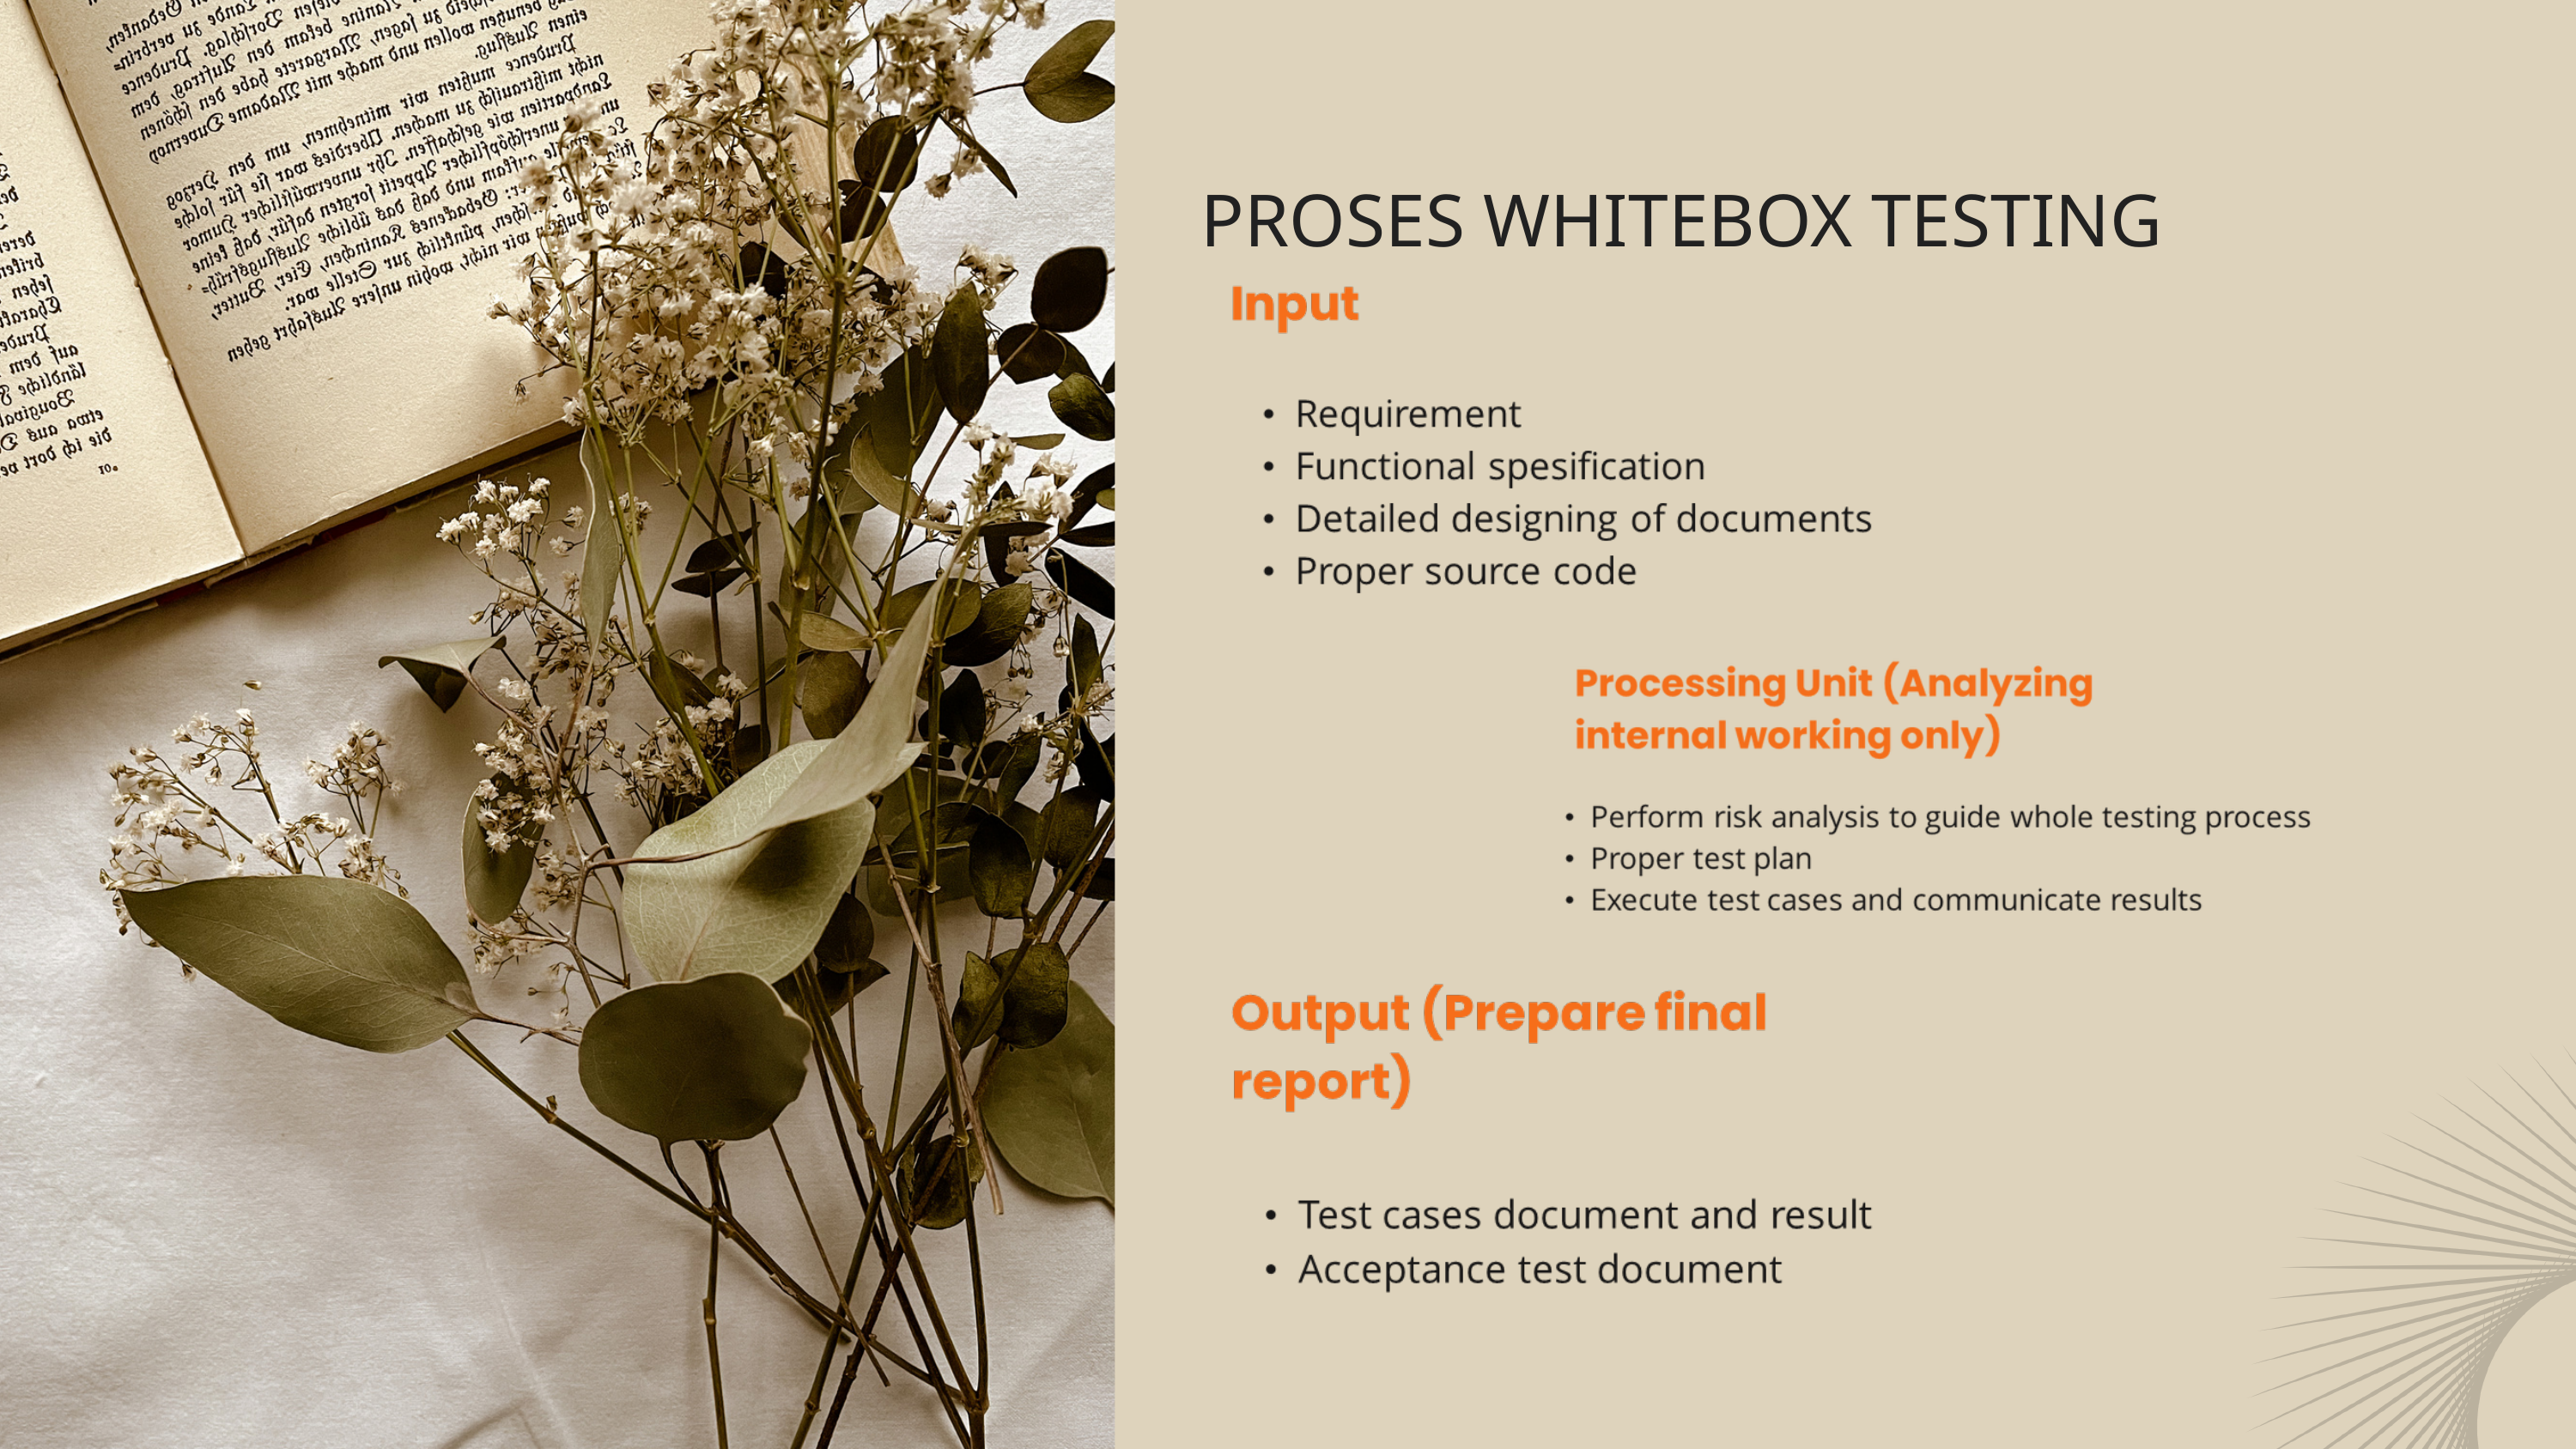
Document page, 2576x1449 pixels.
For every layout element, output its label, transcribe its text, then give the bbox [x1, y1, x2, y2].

text_box [1540, 650, 2397, 937]
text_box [0, 0, 1115, 1449]
text_box PROSES WHITEBOX TESTING [1201, 160, 2312, 262]
text_box [1201, 969, 2088, 1319]
text_box [1201, 263, 1969, 617]
text_box [2245, 1037, 2576, 1449]
